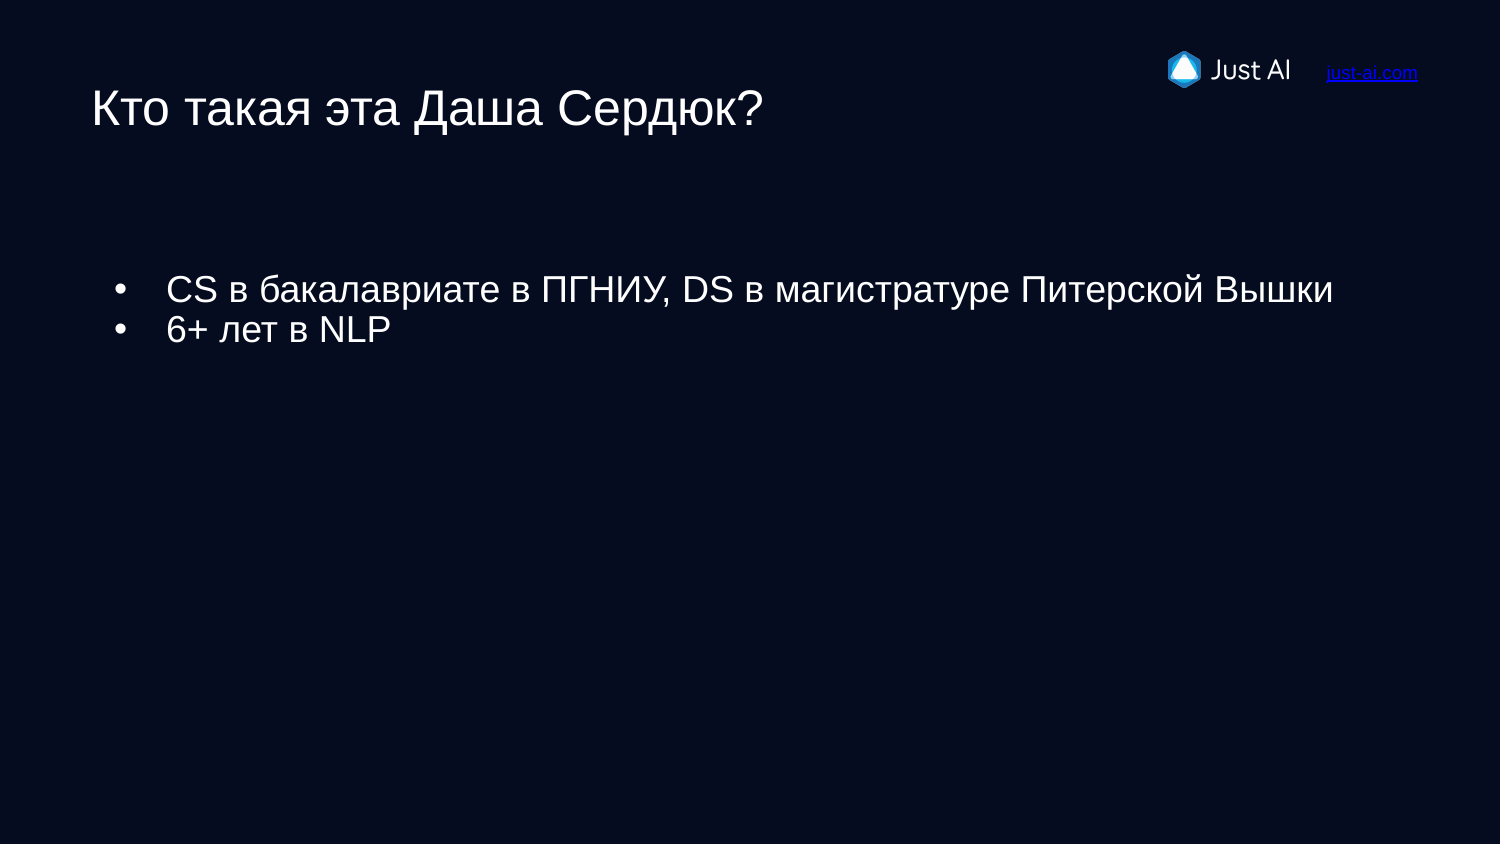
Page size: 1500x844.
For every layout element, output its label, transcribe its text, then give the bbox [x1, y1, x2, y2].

title Кто такая эта Даша Сердюк? [85, 58, 1415, 160]
list CS в бакалавриате в ПГНИУ, DS в магистратуре Питерской Вышки 6+ лет в NLP [85, 264, 1415, 777]
picture [1168, 51, 1289, 58]
